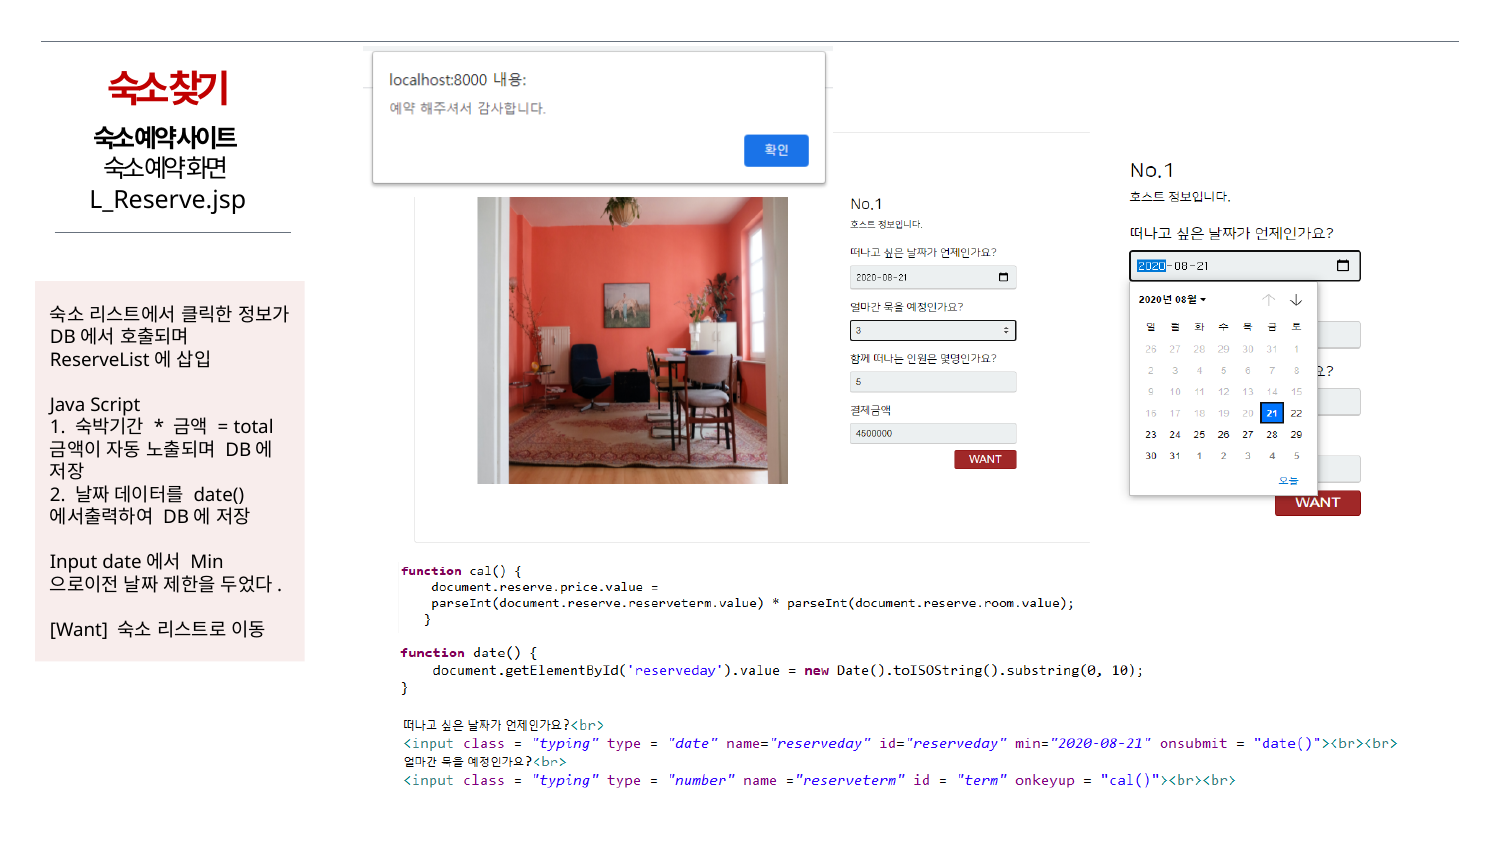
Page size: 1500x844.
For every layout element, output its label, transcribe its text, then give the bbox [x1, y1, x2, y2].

text_box 숙소 예약 사이트 숙소 예약 화면 [50, 115, 282, 190]
text_box 숙소 찾기 [67, 62, 271, 118]
picture [362, 46, 1401, 551]
picture [398, 714, 1402, 788]
text_box 숙소 리스트에서 클릭한 정보가 DB에서 호출되며 ReserveList에 삽입 Java Script 1. 숙박기간 * 금액 = total 금액이 자동 노출되며 DB에 저장 2. 날짜 데이터를 date()에서출력하여 DB에 저장 Input date에서 Min으로이전 날짜 제한을 두었다. [Want] 숙소 리스트로 이동 [33, 279, 307, 664]
text_box L_Reserve.jsp [62, 175, 275, 221]
picture [398, 562, 1082, 634]
picture [398, 644, 1149, 697]
